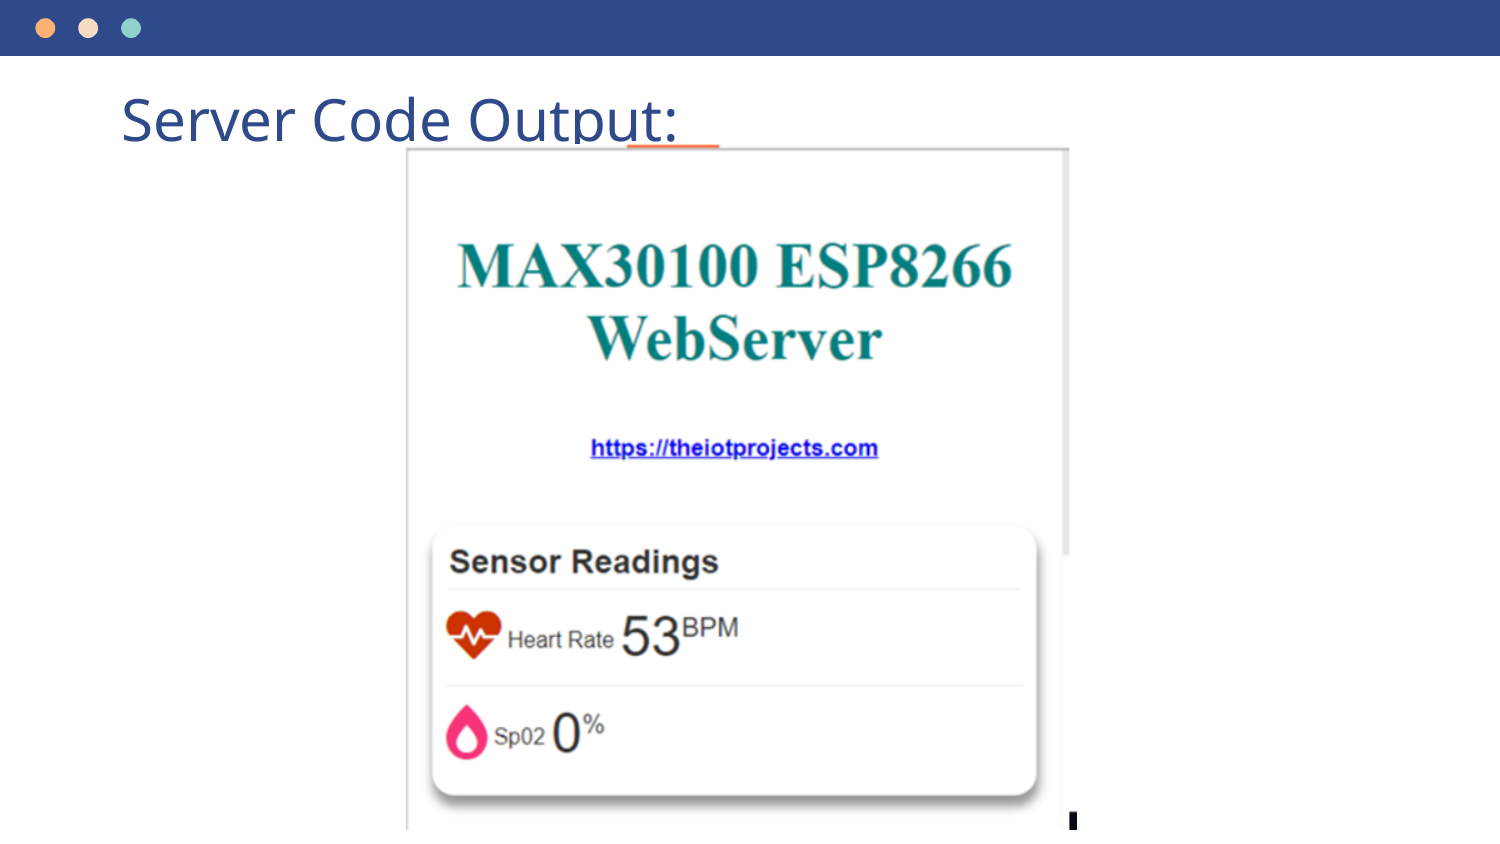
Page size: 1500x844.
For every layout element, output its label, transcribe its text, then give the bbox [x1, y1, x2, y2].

title Server Code Output: [106, 67, 1373, 145]
picture [405, 144, 1078, 830]
